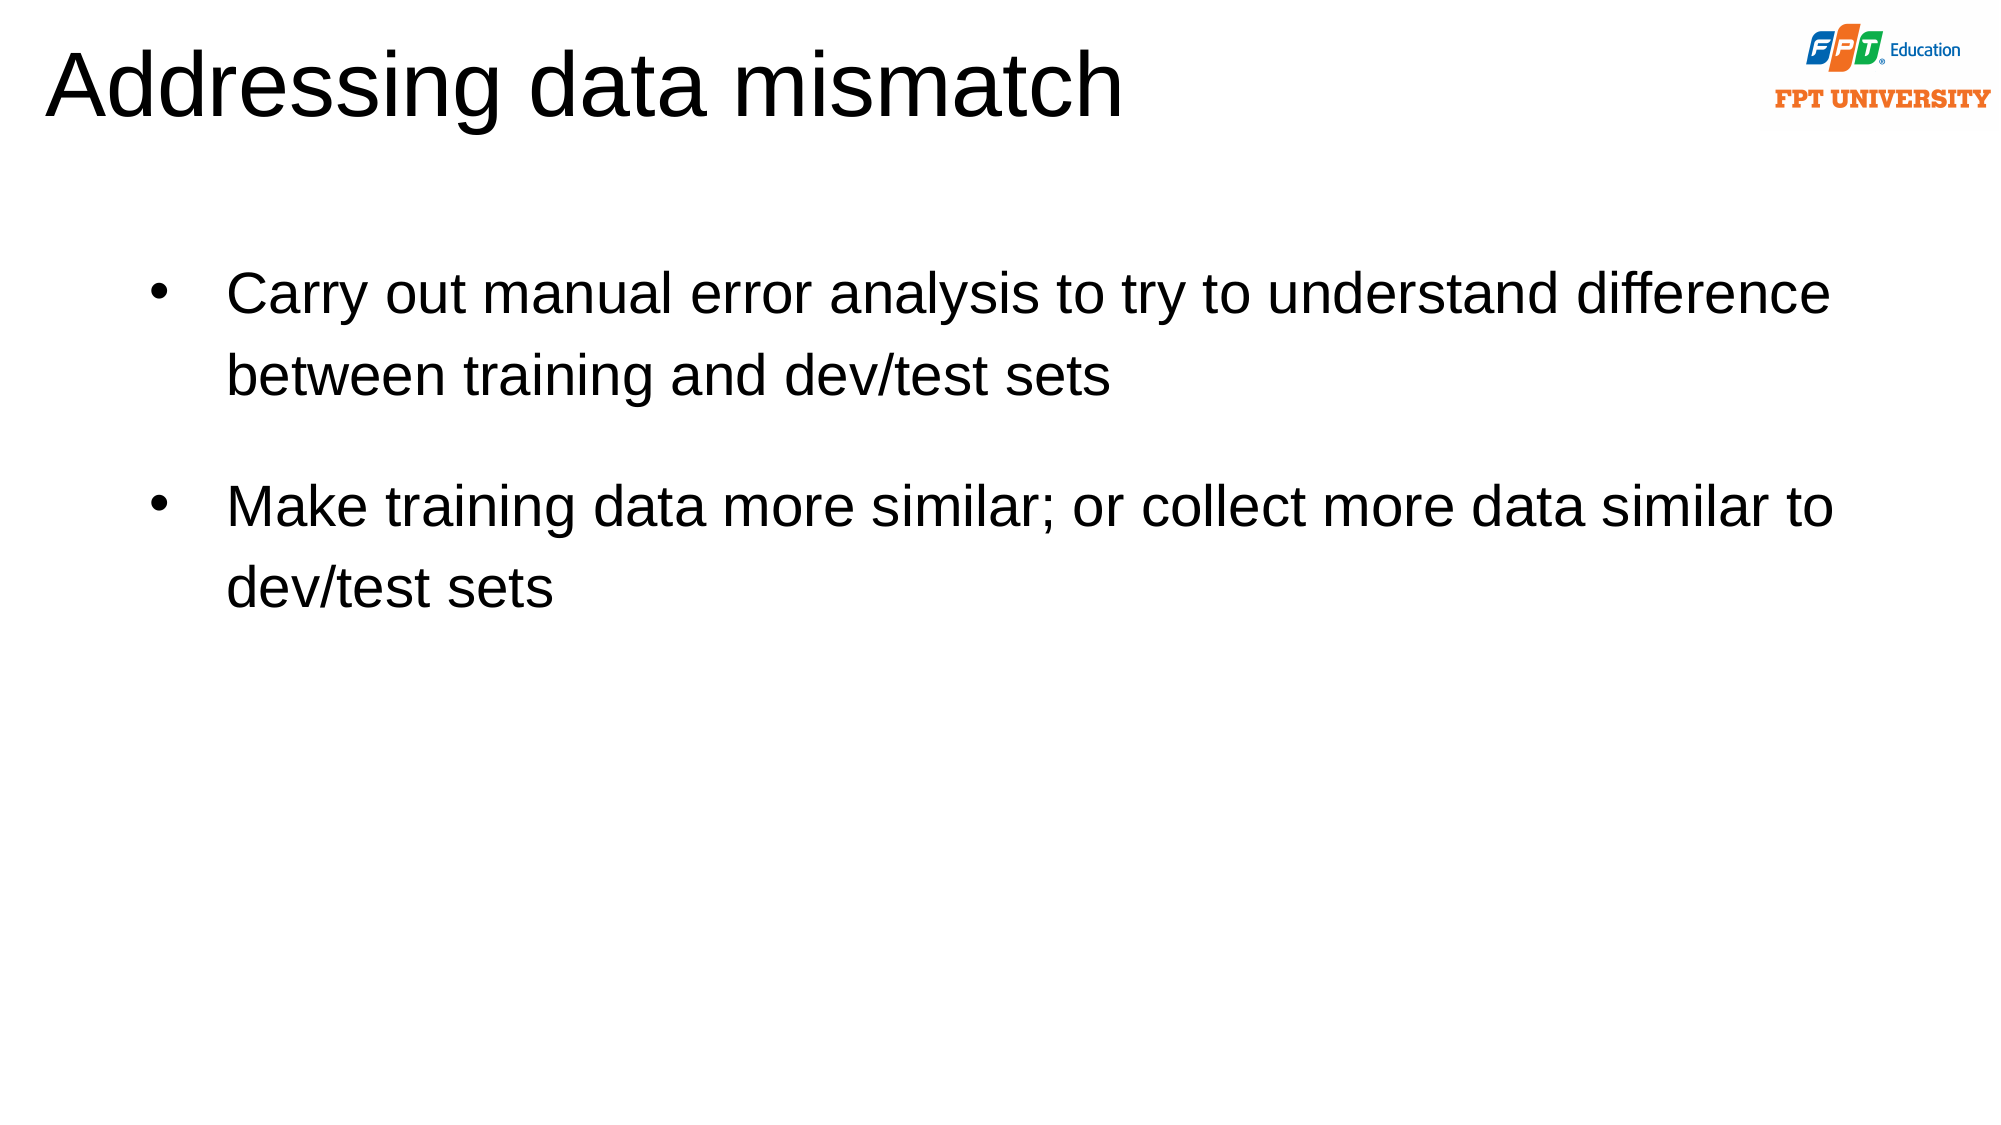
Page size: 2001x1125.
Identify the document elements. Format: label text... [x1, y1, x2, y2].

title Addressing data mismatch [42, 22, 1183, 213]
text_box Make training data more similar; or collect more data similar to dev/test sets [149, 450, 1955, 620]
text_box Carry out manual error analysis to try to understand difference between training and dev/test sets [149, 237, 1946, 407]
picture [1760, 0, 1999, 131]
